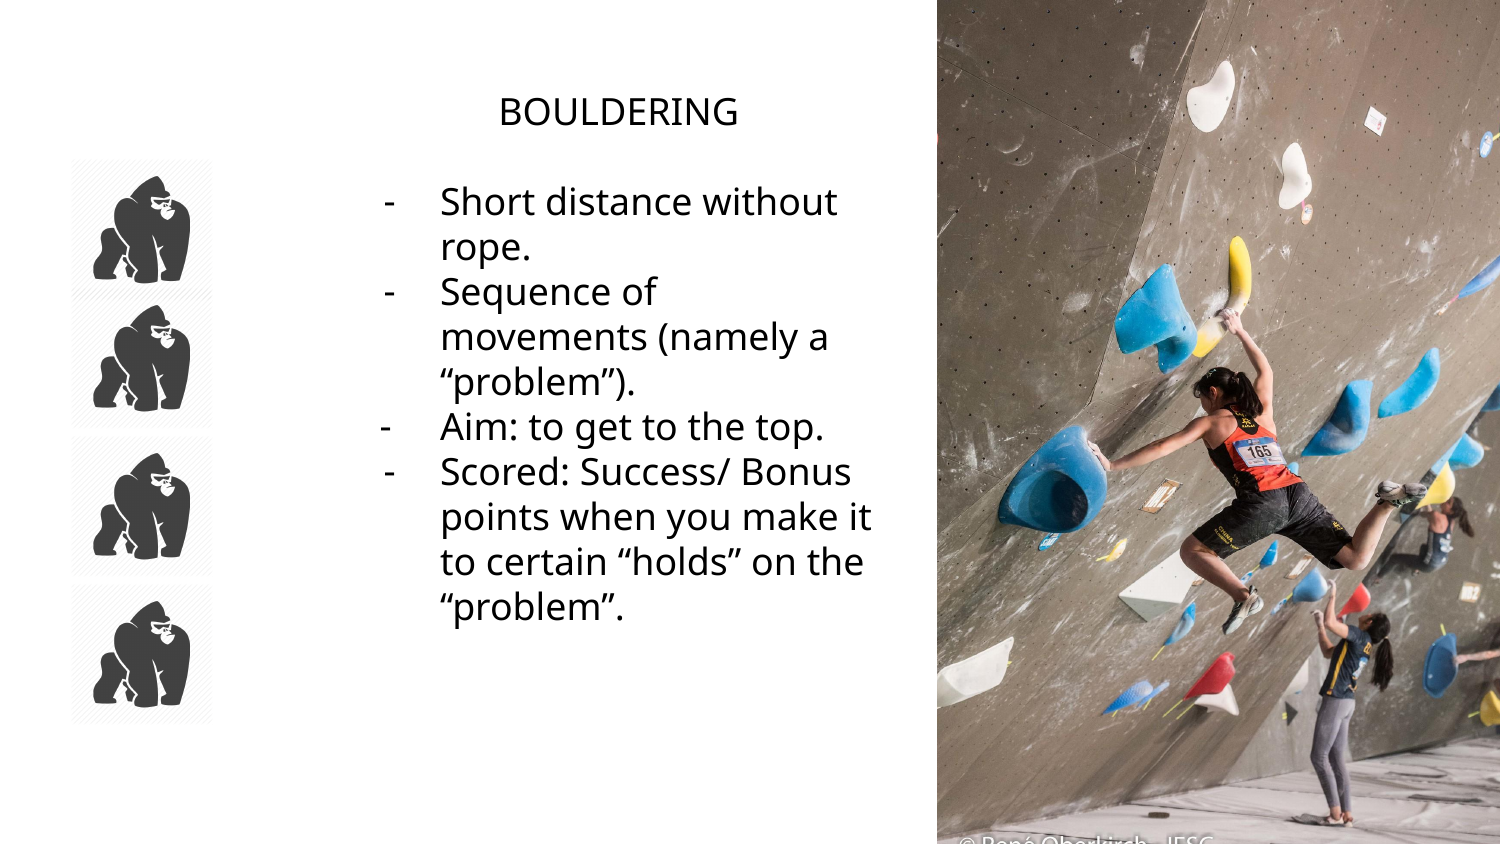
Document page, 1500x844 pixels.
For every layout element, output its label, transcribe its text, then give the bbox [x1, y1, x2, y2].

picture [70, 583, 213, 726]
picture [937, 0, 1500, 844]
text_box BOULDERING Short distance without rope. Sequence of movements (namely a “problem”). Aim: to get to the top. Scored: Success/ Bonus points when you make it to certain “holds” on the “problem”. [350, 37, 888, 814]
picture [70, 158, 213, 430]
picture [70, 434, 213, 578]
